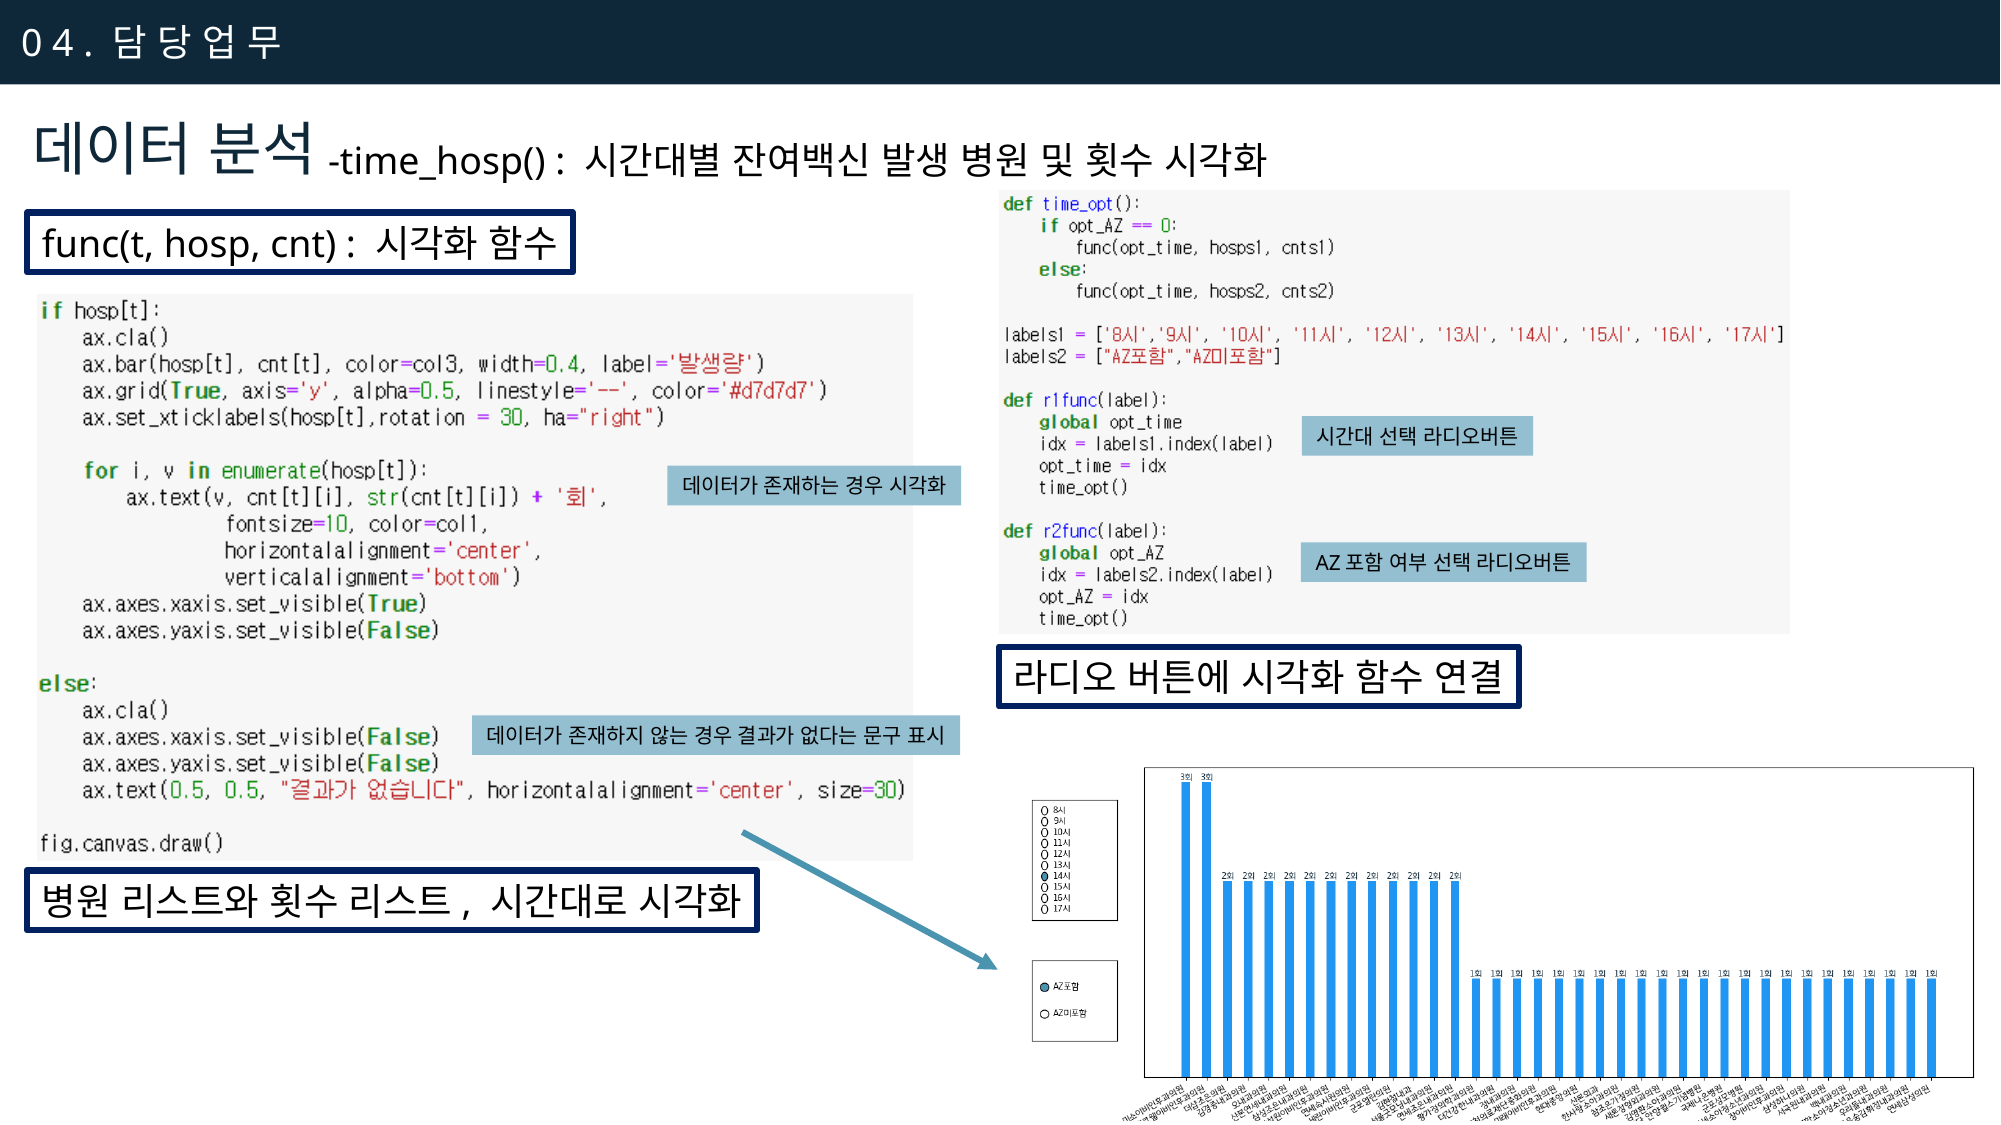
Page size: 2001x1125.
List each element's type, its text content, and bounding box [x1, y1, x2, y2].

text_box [0, 0, 2000, 85]
picture [999, 190, 1790, 634]
picture [37, 294, 913, 861]
text_box -time_hosp() : 시간대별 잔여백신 발생 병원 및 횟수 시각화 [313, 129, 1284, 190]
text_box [742, 831, 998, 970]
text_box 데이터 분석 [17, 104, 331, 190]
text_box 병원 리스트와 횟수 리스트, 시간대로 시각화 [26, 870, 742, 931]
text_box 데이터가 존재하지 않는 경우 결과가 없다는 문구 표시 [913, 715, 961, 755]
text_box 라디오 버튼에 시각화 함수 연결 [998, 646, 1519, 707]
text_box 데이터가 존재하는 경우 시각화 [913, 465, 962, 506]
picture [1009, 719, 2000, 1121]
text_box func(t, hosp, cnt) : 시각화 함수 [27, 212, 573, 273]
